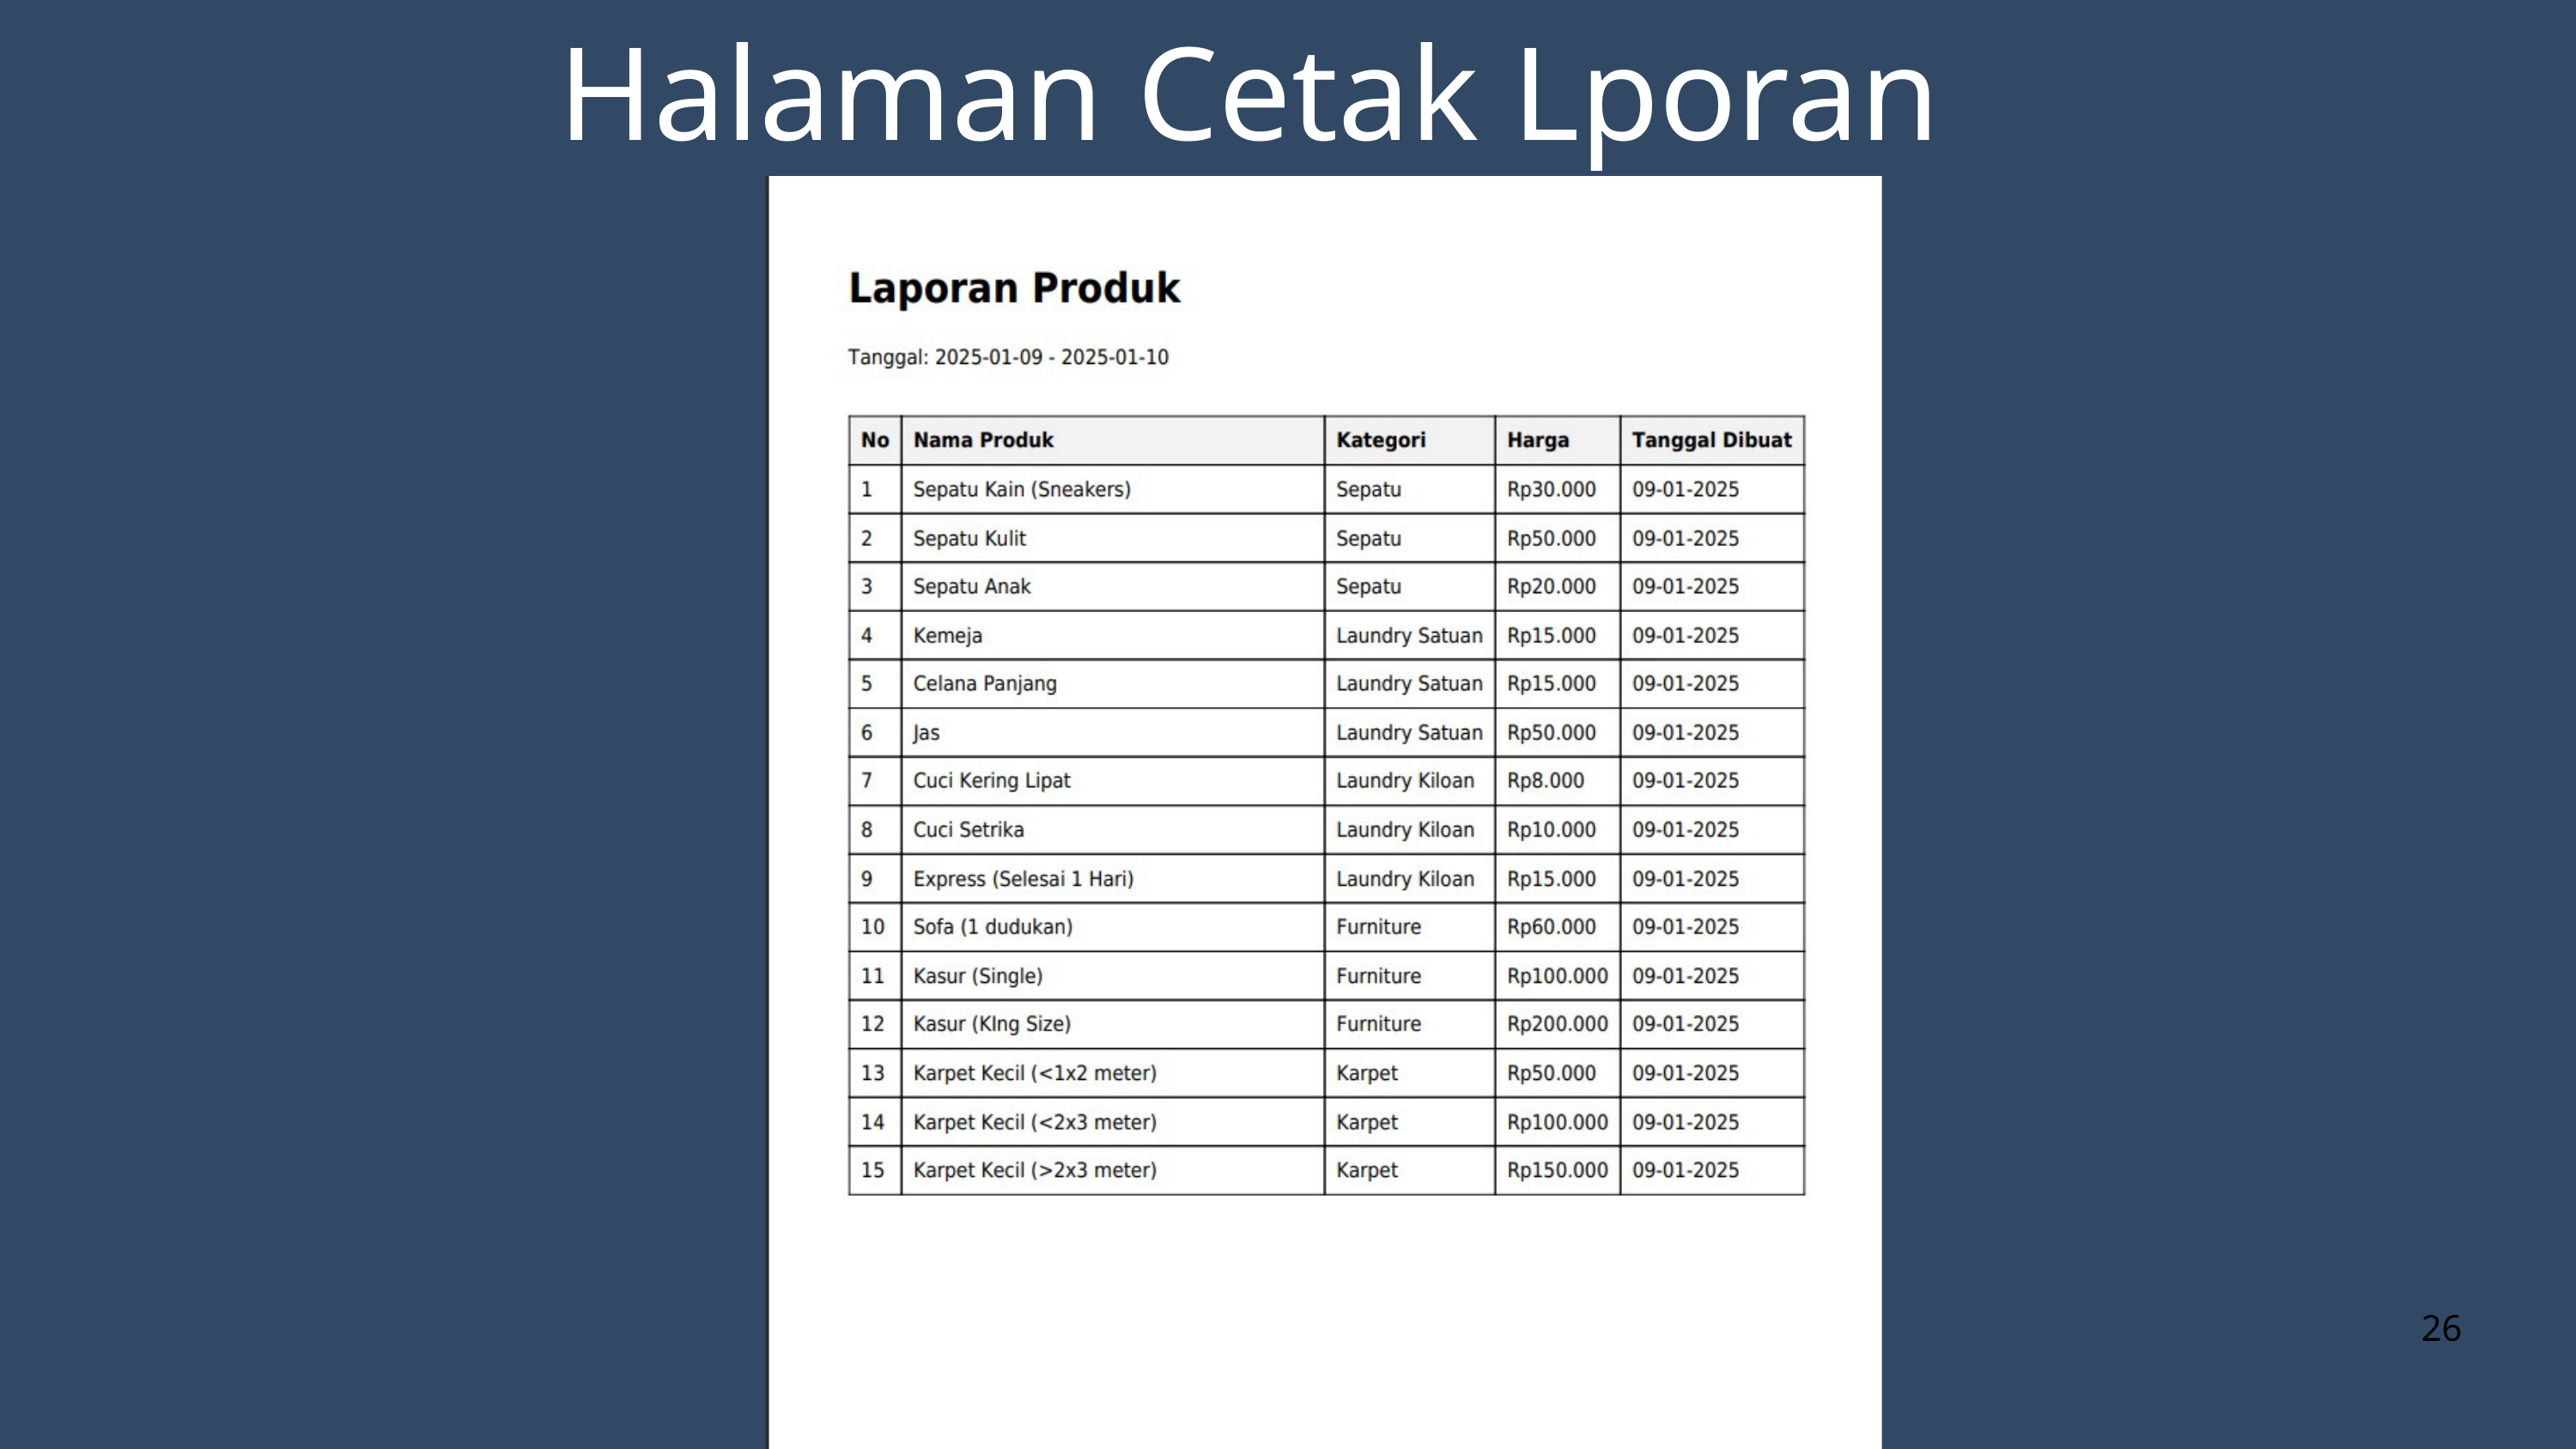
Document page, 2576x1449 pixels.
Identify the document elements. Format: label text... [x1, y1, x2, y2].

text_box 26 [2421, 1298, 2463, 1349]
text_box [558, 11, 2576, 279]
text_box [765, 288, 1882, 1449]
